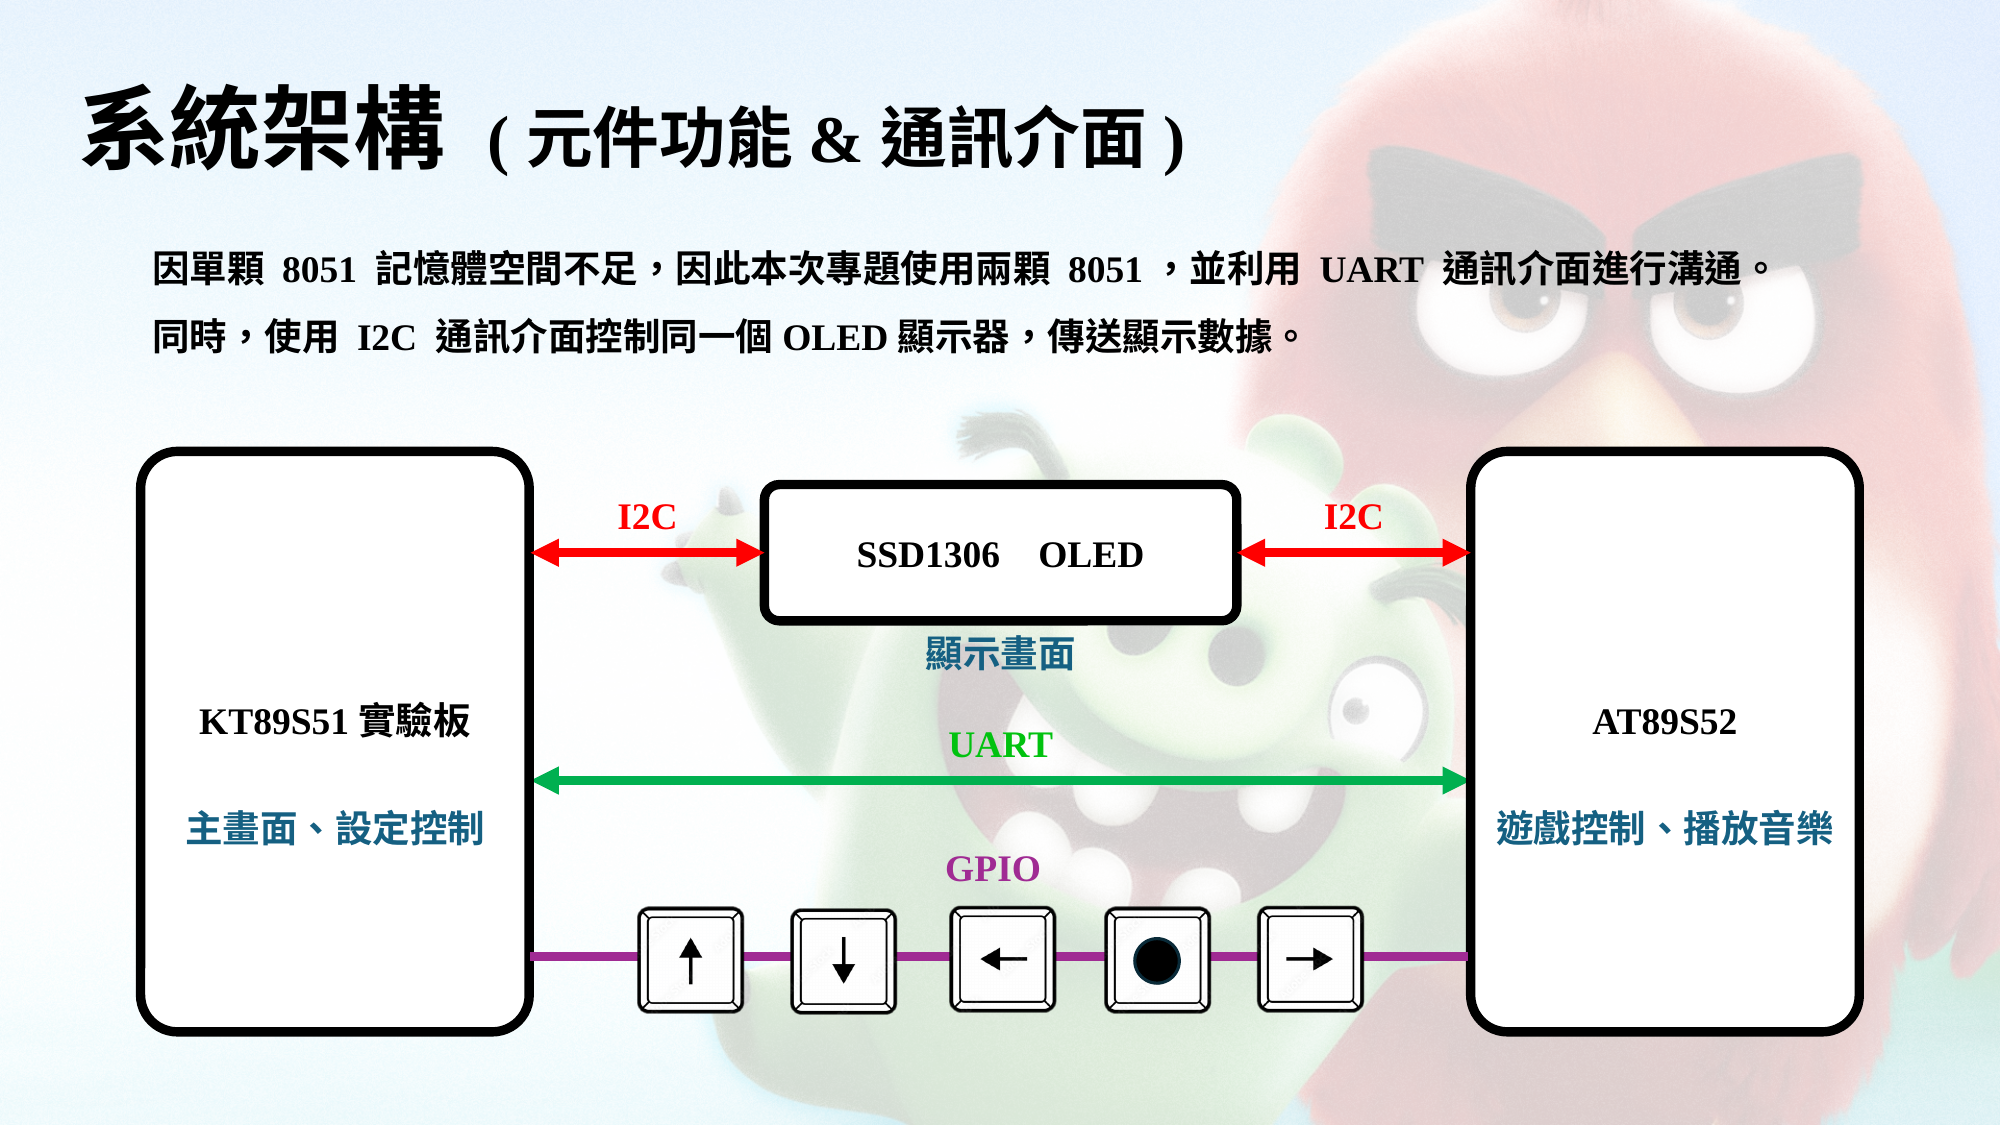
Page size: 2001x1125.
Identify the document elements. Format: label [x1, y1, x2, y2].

picture [0, 0, 2000, 1125]
text_box [113, 450, 1887, 1033]
